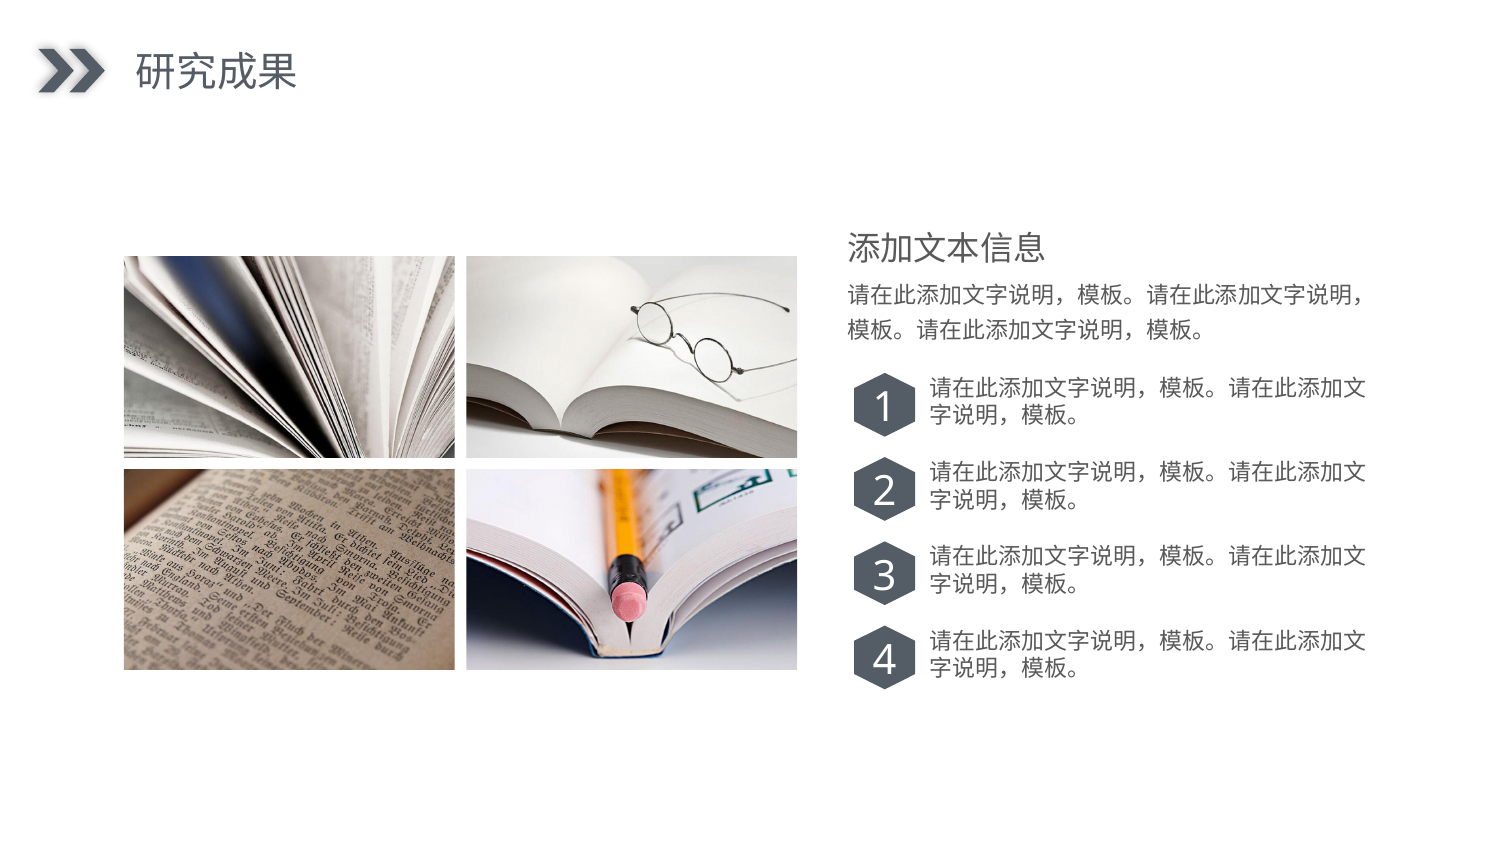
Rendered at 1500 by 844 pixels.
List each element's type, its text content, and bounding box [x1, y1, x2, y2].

text_box 添加文本信息 请在此添加文字说明，模板。请在此添加文字说明，模板。请在此添加文字说明，模板。 [832, 209, 1412, 337]
text_box 请在此添加文字说明，模板。请在此添加文字说明，模板。 [915, 366, 1400, 444]
text_box 请在此添加文字说明，模板。请在此添加文字说明，模板。 [915, 534, 1400, 612]
text_box [123, 469, 455, 670]
text_box 请在此添加文字说明，模板。请在此添加文字说明，模板。 [915, 618, 1400, 696]
text_box 研究成果 [120, 38, 314, 102]
text_box 3 [852, 539, 915, 607]
text_box [123, 256, 455, 458]
text_box 2 [852, 455, 915, 523]
text_box 请在此添加文字说明，模板。请在此添加文字说明，模板。 [915, 450, 1400, 528]
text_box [38, 48, 106, 93]
text_box [466, 256, 798, 458]
text_box 1 [852, 370, 915, 439]
text_box 4 [852, 623, 915, 692]
text_box [466, 469, 798, 670]
